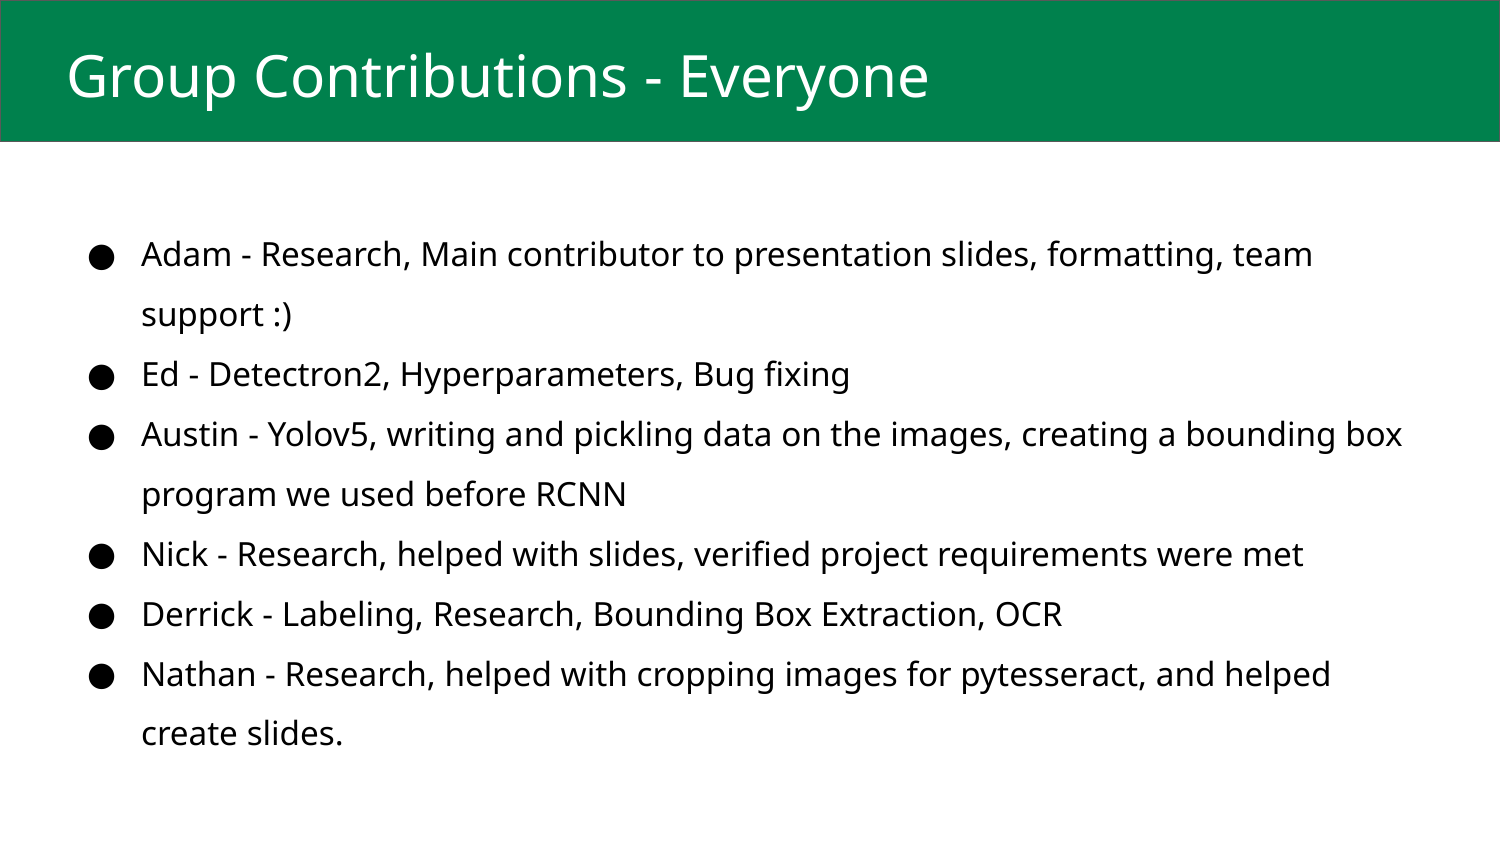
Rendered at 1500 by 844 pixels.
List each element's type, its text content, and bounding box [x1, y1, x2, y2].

list Adam - Research, Main contributor to presentation slides, formatting, team support :) Ed - Detectron2, Hyperparameters, Bug fixing Austin - Yolov5, writing and pickling data on the images, creating a bounding box program we used before RCNN Nick - Research, helped with slides, verified project requirements were met Derrick - Labeling, Research, Bounding Box Extraction, OCR Nathan - Research, helped with cropping images for pytesseract, and helped create slides. [51, 172, 1449, 794]
title Group Contributions - Everyone [51, 23, 1449, 118]
